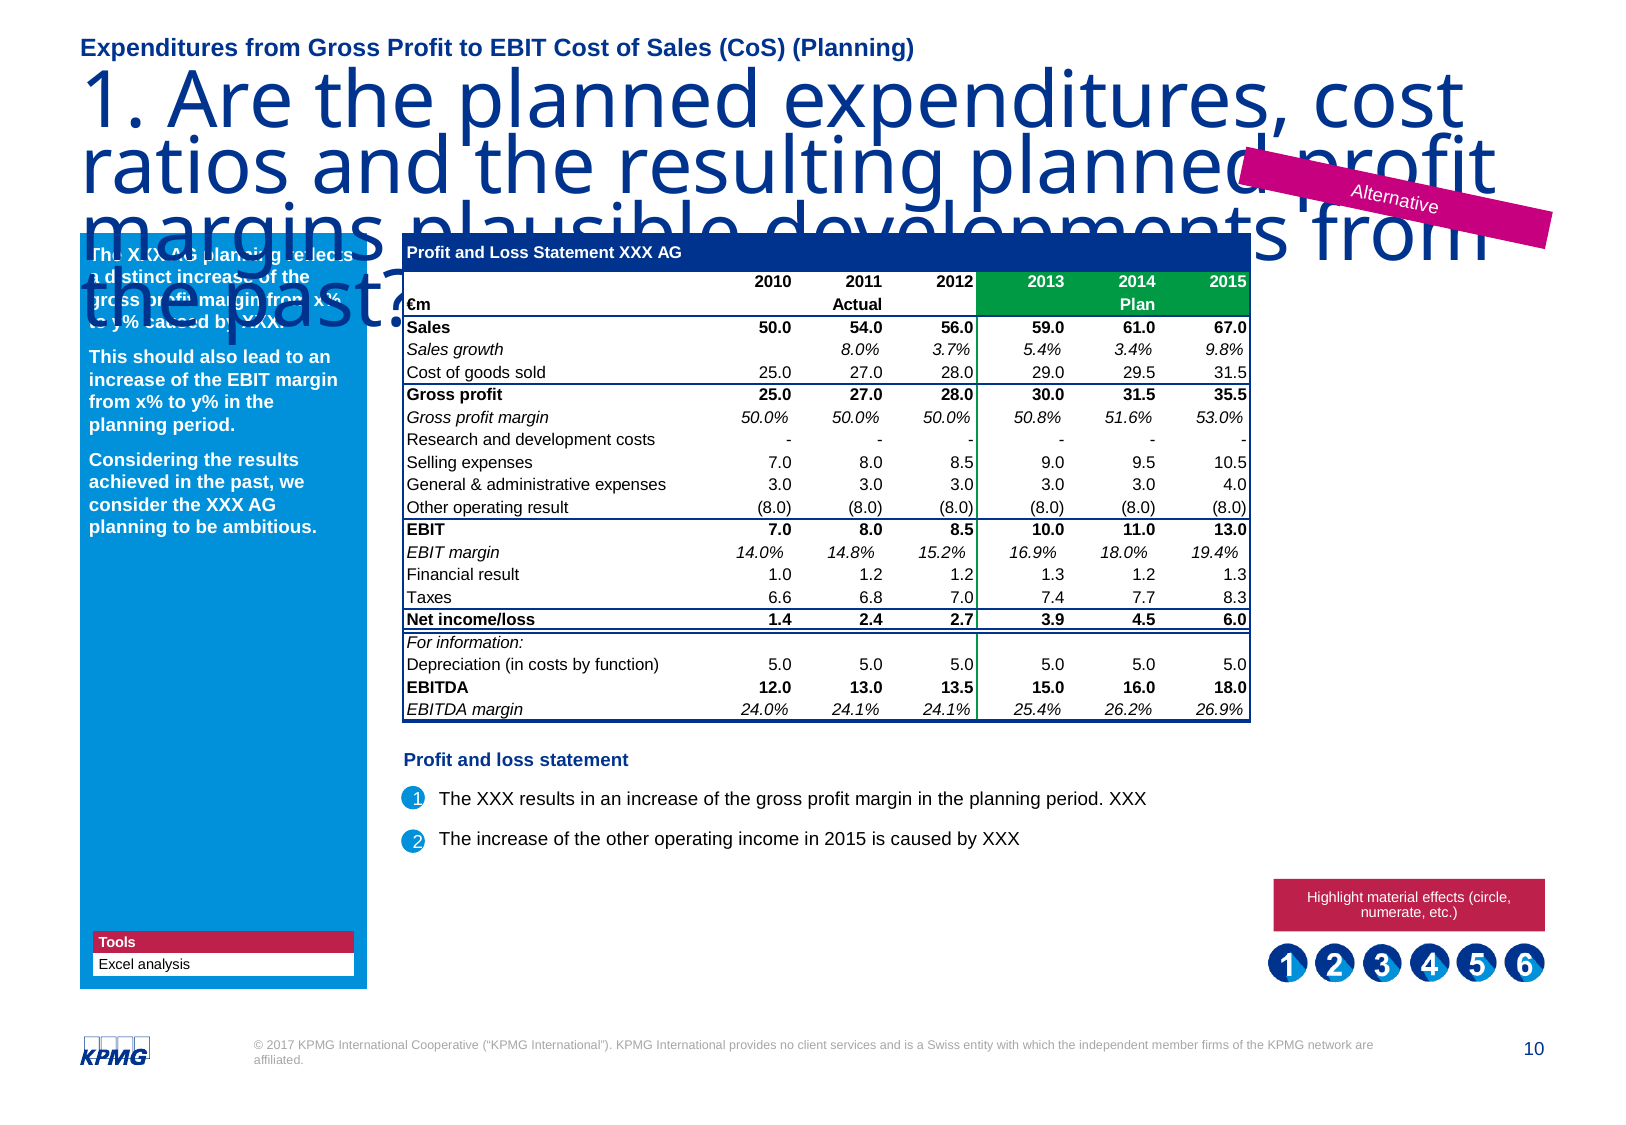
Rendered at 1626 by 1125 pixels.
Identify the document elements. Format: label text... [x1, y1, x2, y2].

table_cell Excel analysis [93, 955, 354, 976]
picture [1259, 935, 1553, 1002]
list Profit and loss statement The XXX results in an increase of the gross profit margin in the planning period. XXX The increase of the other operating income in 2015 is caused by XXX [403, 747, 1245, 988]
list The XXX AG planning reflects a distinct increase of the gross profit margin from x% to y% caused by XXX. This should also lead to an increase of the EBIT margin from x% to y% in the planning period. Considering the results achieved in the past, we consider the XXX AG planning to be ambitious. [80, 233, 367, 989]
text_box 1 [400, 784, 426, 811]
text_box Highlight material effects (circle, numerate, etc.) [1273, 878, 1545, 932]
list Expenditures from Gross Profit to EBIT Cost of Sales (CoS) (Planning) [80, 33, 1490, 62]
picture [402, 233, 1252, 723]
text_box Alternative [1237, 145, 1555, 251]
table_header Tools [93, 931, 354, 953]
text_box 2 [400, 828, 426, 854]
title 1. Are the planned expenditures, cost ratios and the resulting planned profit margins plausible developments from the past? (2/6) [80, 74, 1544, 193]
